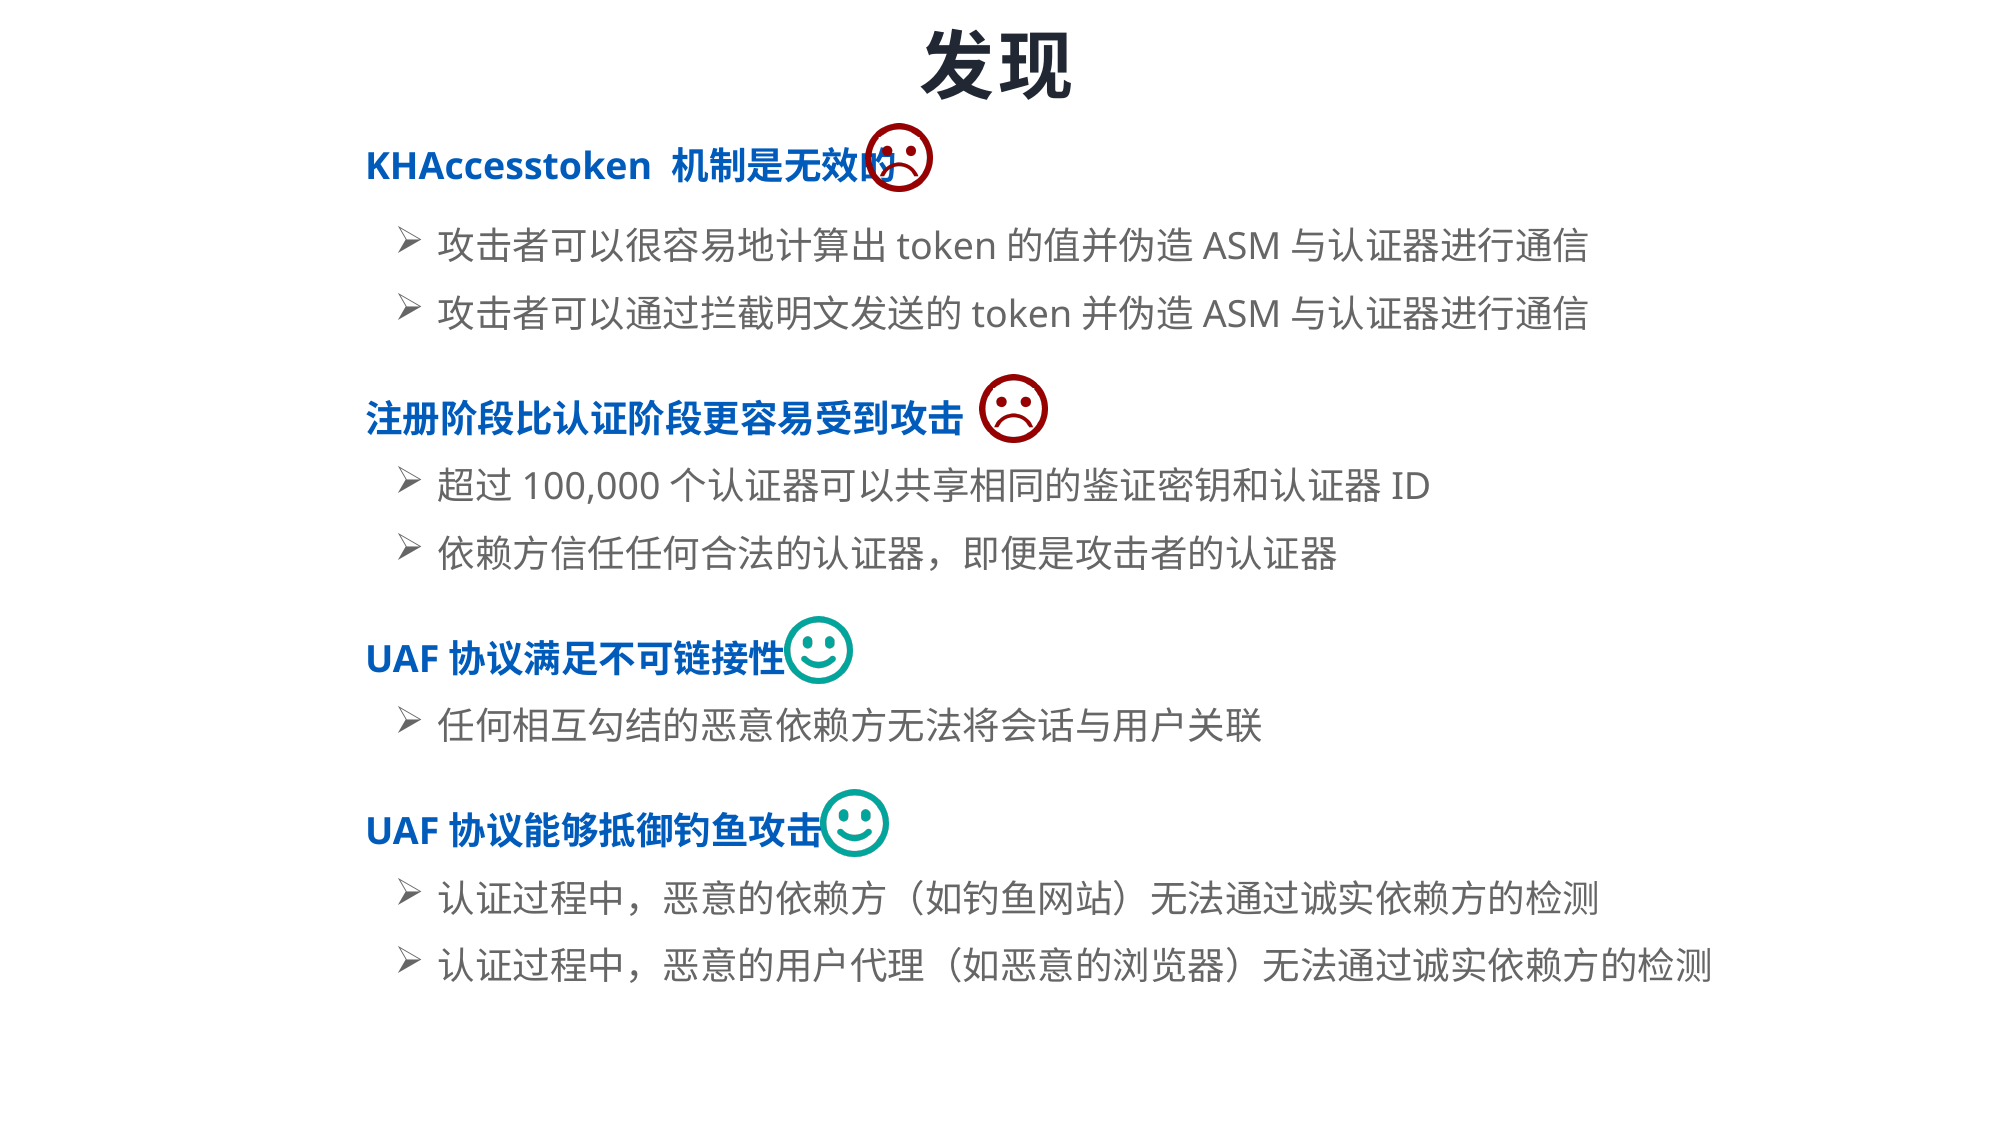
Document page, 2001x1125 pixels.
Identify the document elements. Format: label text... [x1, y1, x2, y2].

title 发现 [40, 14, 1953, 113]
picture [820, 789, 889, 857]
text_box KHAccesstoken 机制是无效的 攻击者可以很容易地计算出token的值并伪造ASM与认证器进行通信 攻击者可以通过拦截明文发送的token并伪造ASM与认证器进行通信 注册阶段比认证阶段更容易受到攻击 超过100,000个认证器可以共享相同的鉴证密钥和认证器ID 依赖方信任任何合法的认证器，即便是攻击者的认证器 UAF协议满足不可链接性 任何相互勾结的恶意依赖方无法将会话与用户关联 UAF协议能够抵御钓鱼攻击 认证过程中，恶意的依赖方（如钓鱼网站）无法通过诚实依赖方的检测 认证过程中，恶意的用户代理（如恶意的浏览器）无法通过诚实依赖方的检测 [350, 113, 1846, 995]
picture [865, 123, 933, 192]
picture [784, 616, 853, 684]
picture [979, 374, 1048, 443]
